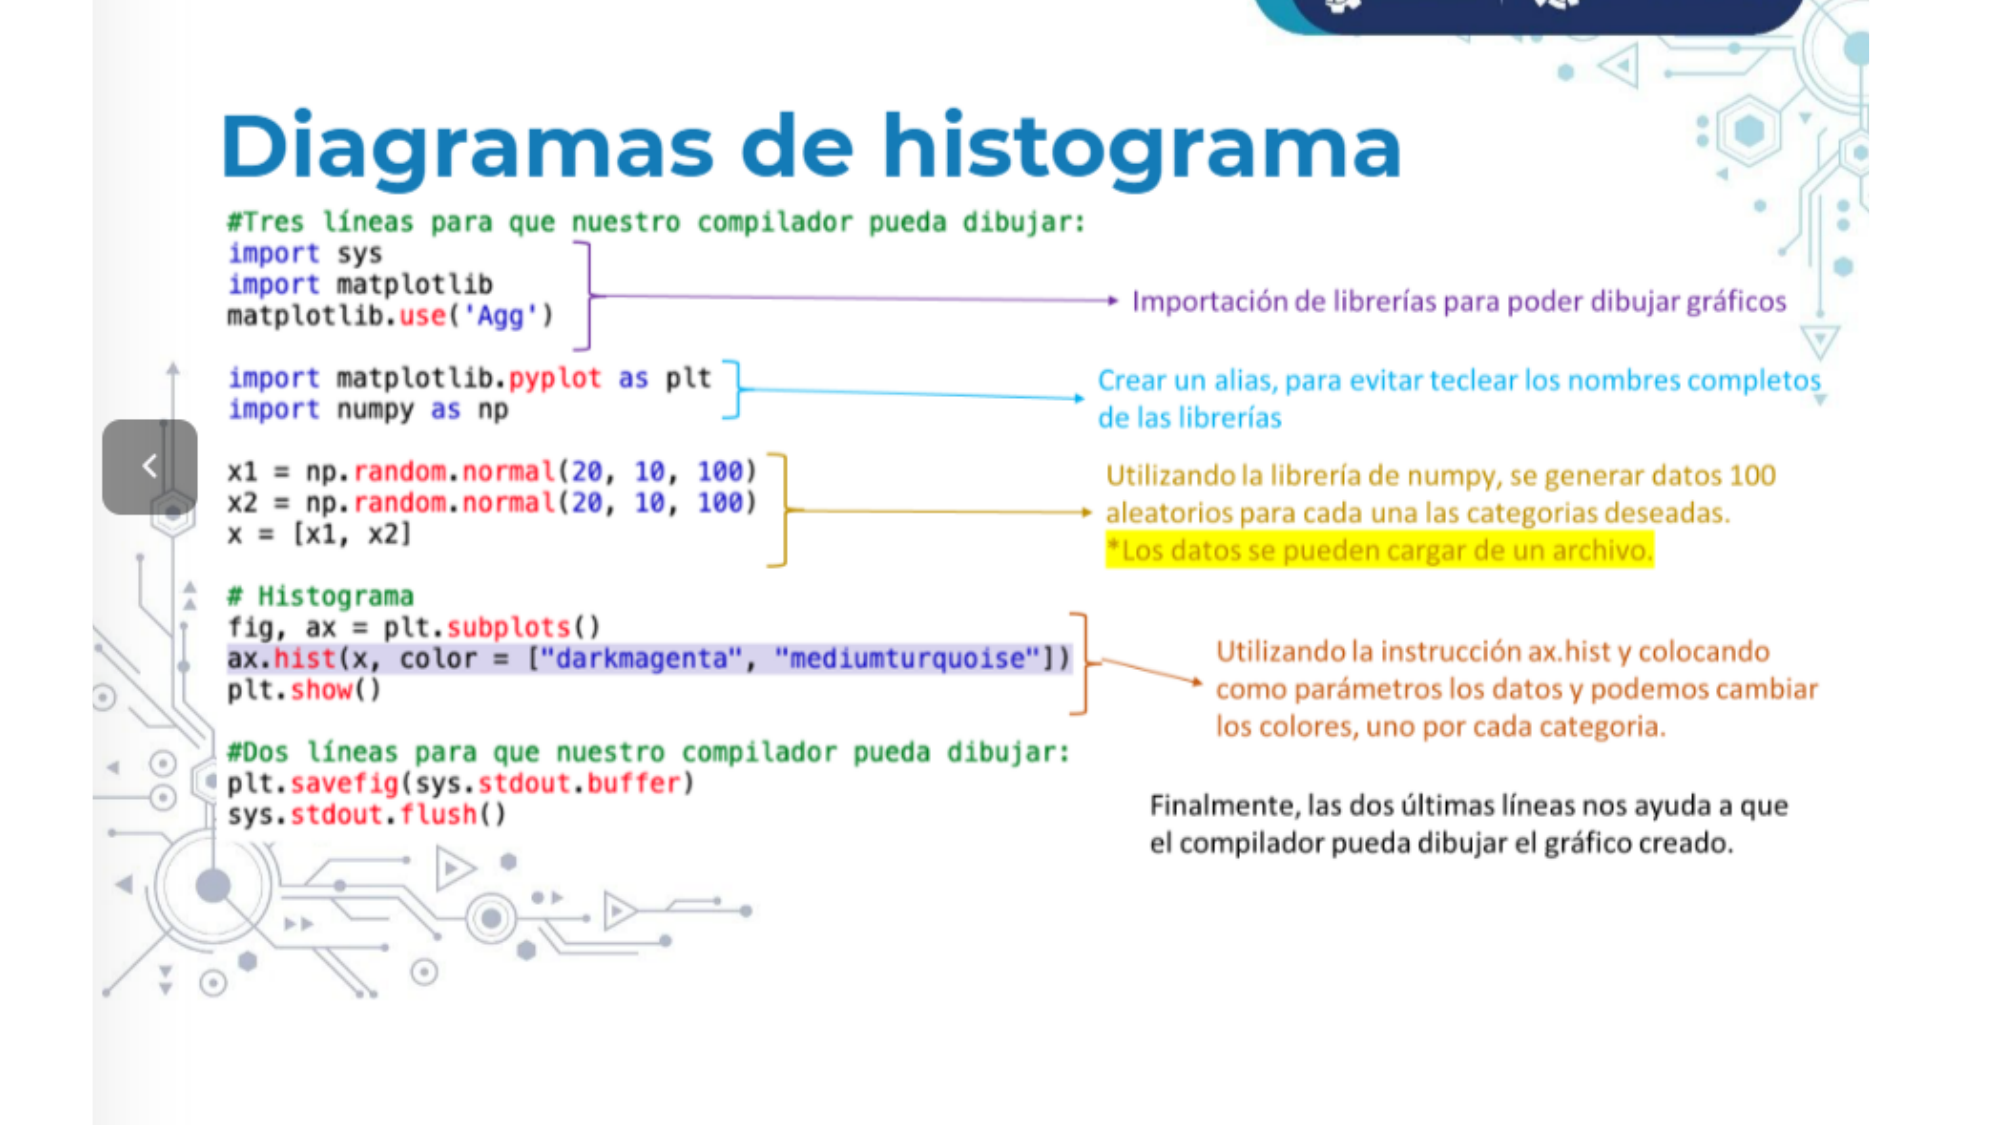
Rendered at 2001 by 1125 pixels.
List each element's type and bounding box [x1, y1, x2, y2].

picture [92, 0, 1870, 1125]
